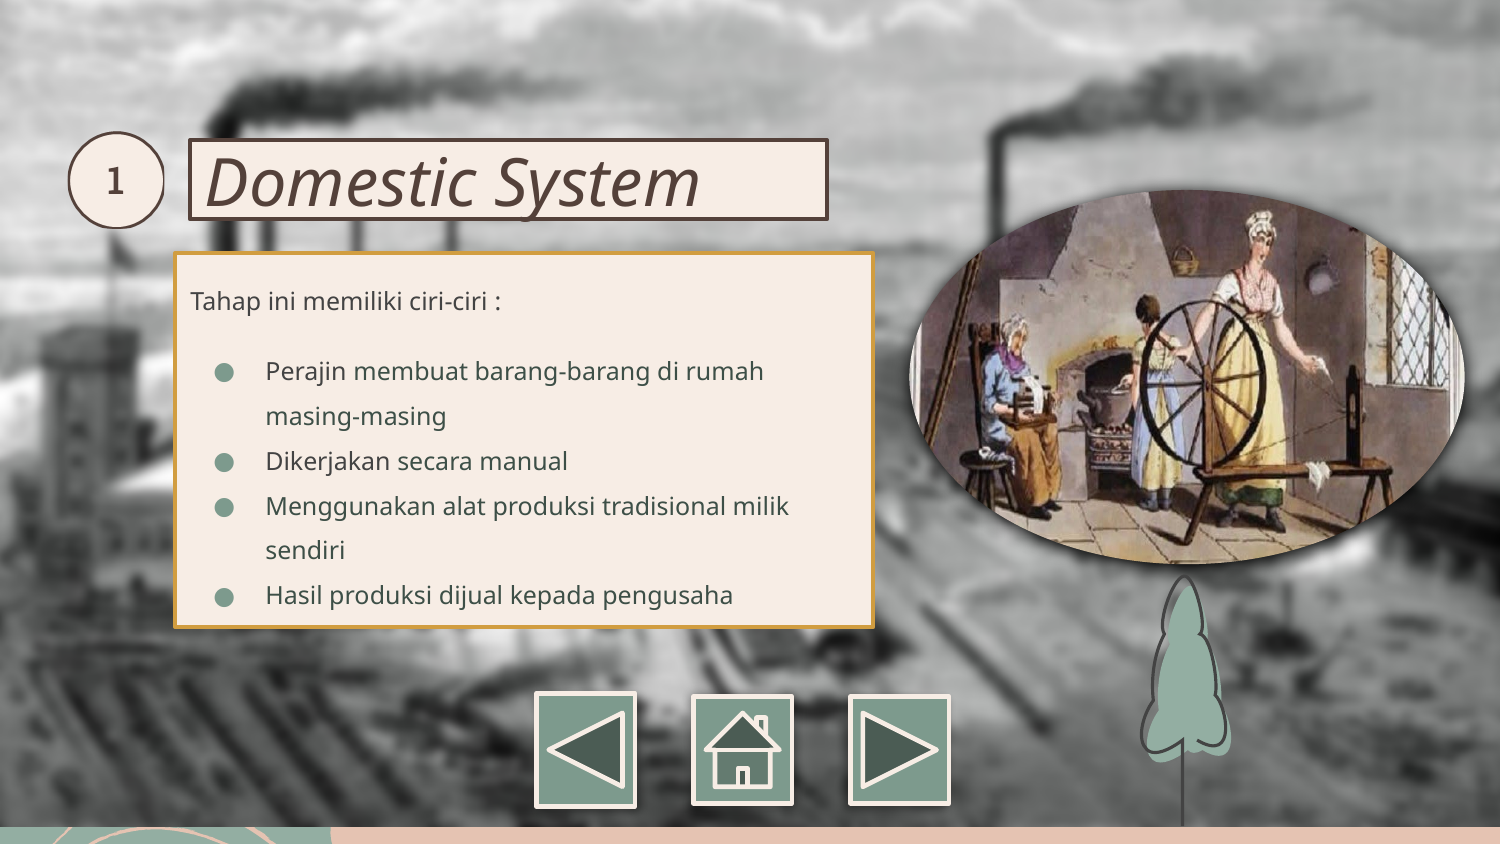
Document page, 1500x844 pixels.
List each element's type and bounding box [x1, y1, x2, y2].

picture [0, 0, 1500, 827]
text_box [1135, 571, 1240, 827]
